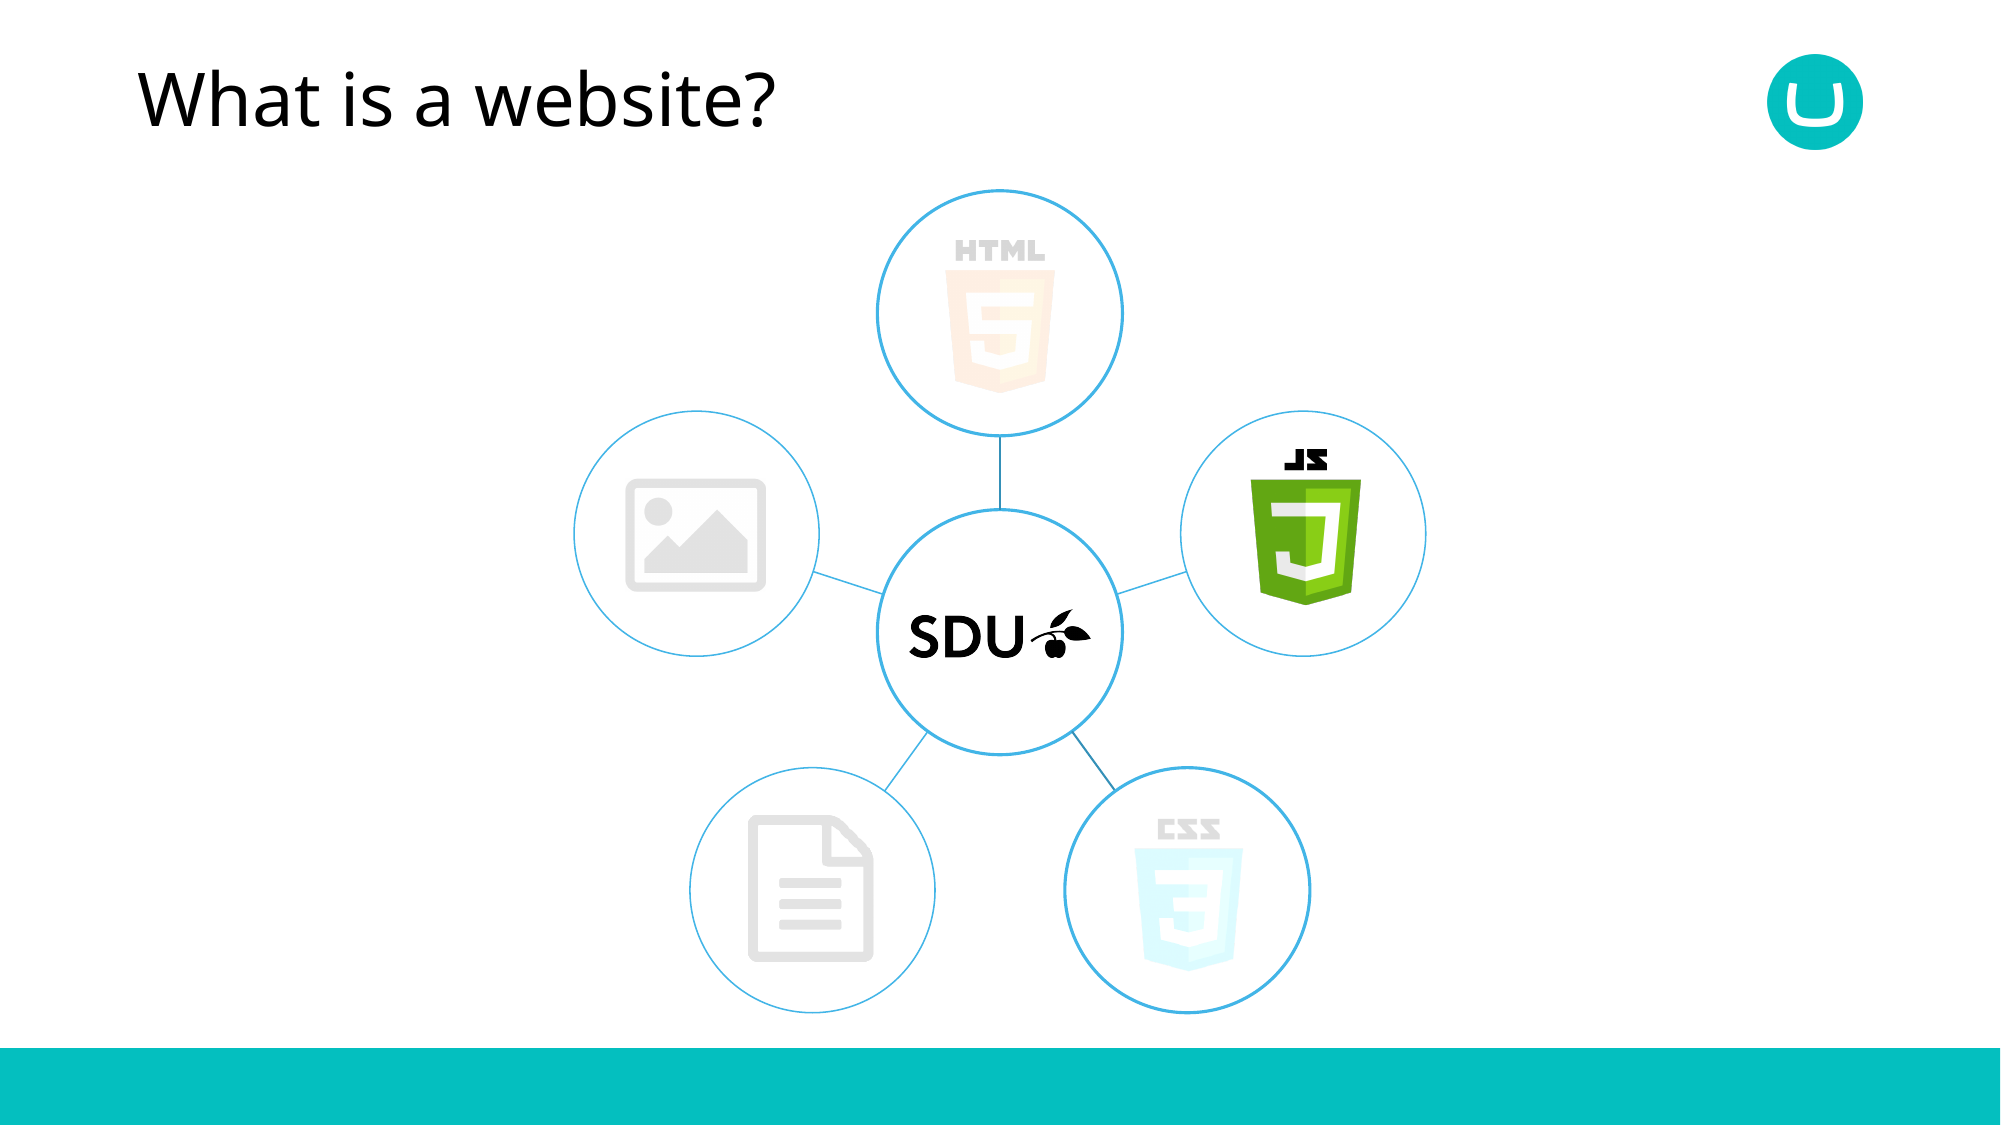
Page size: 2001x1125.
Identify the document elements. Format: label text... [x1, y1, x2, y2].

picture [1767, 54, 1863, 150]
picture [744, 812, 875, 964]
picture [909, 609, 1091, 658]
picture [923, 240, 1077, 393]
title What is a website? [137, 54, 1662, 150]
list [137, 190, 1863, 1014]
picture [1130, 812, 1248, 977]
picture [625, 478, 766, 592]
picture [1247, 447, 1361, 610]
